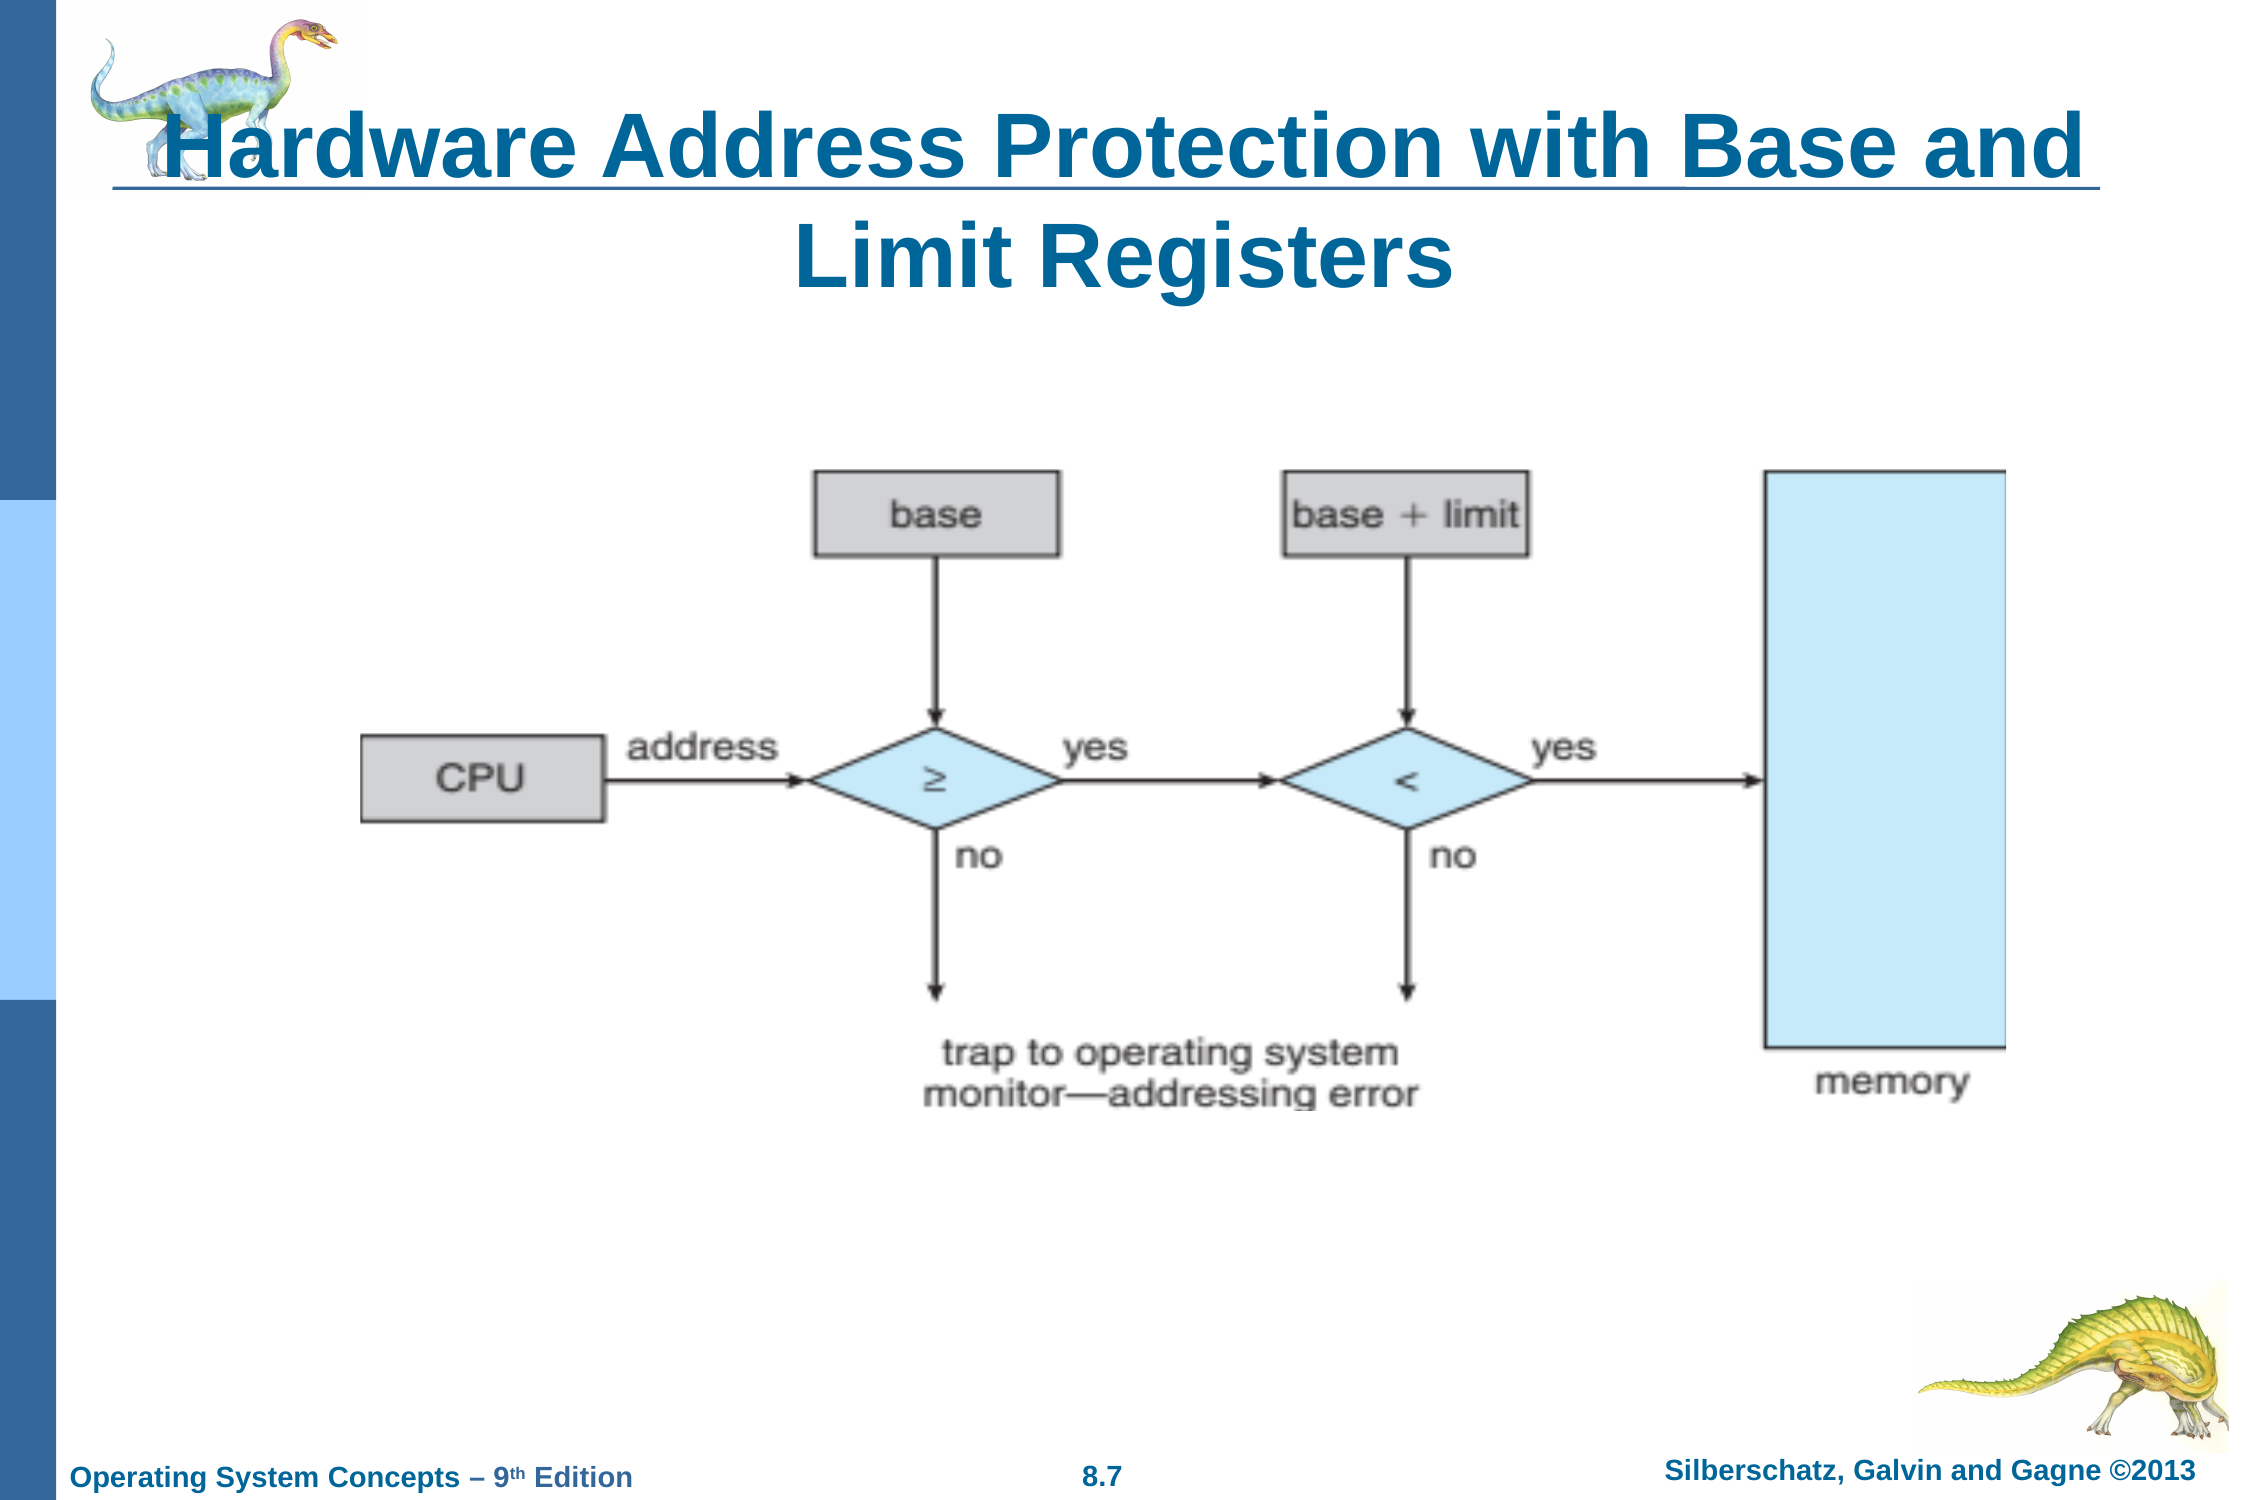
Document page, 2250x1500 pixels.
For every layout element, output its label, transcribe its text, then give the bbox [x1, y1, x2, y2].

picture [1913, 1279, 2229, 1453]
title Hardware Address Protection with Base and Limit Registers [112, 60, 2138, 317]
picture [70, 0, 365, 199]
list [360, 386, 2007, 1193]
